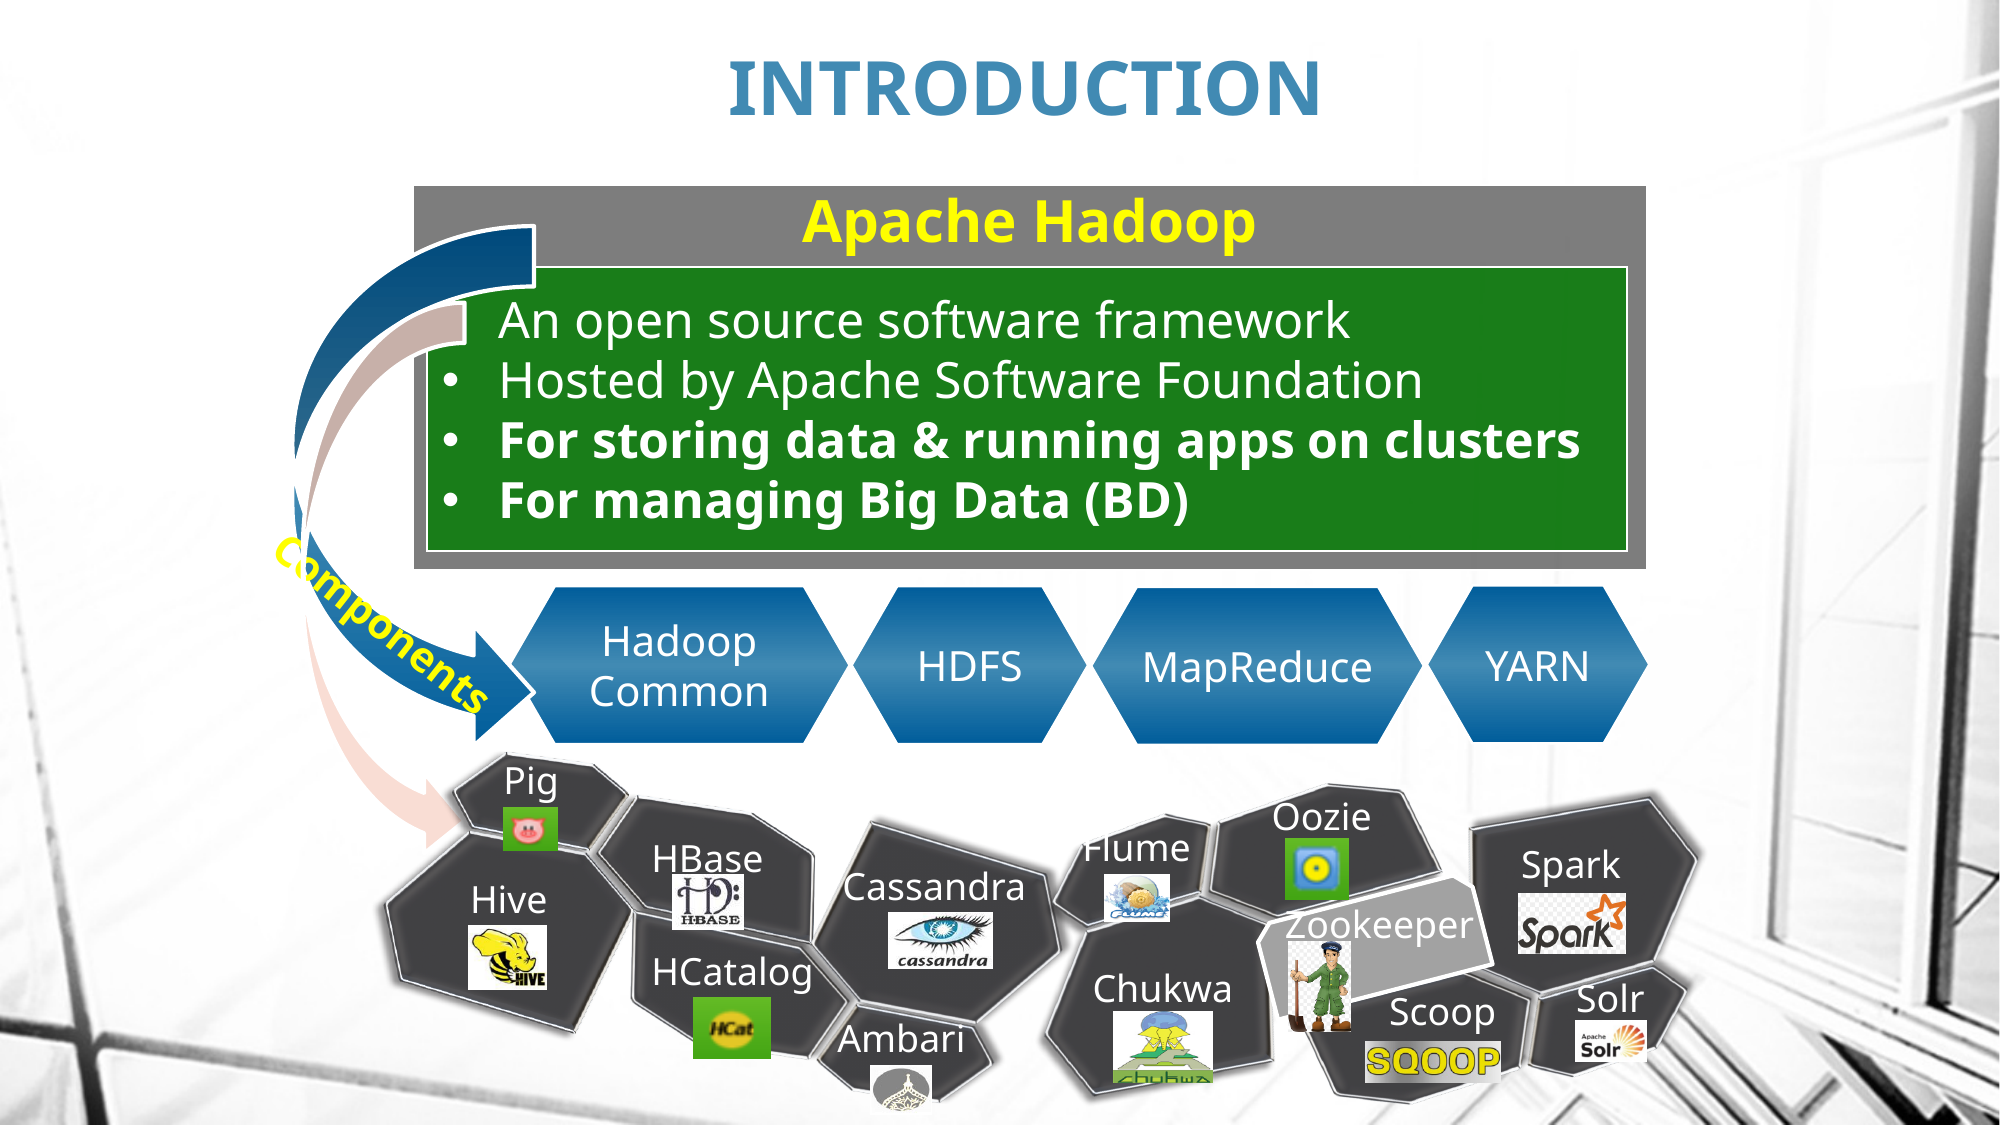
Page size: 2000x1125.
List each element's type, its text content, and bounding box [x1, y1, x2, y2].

text_box An open source software framework Hosted by Apache Software Foundation For storing data & running apps on clusters For managing Big Data (BD) [427, 266, 1627, 551]
text_box Apache Hadoop [412, 184, 1647, 570]
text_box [361, 739, 1748, 1117]
text_box YARN [1426, 585, 1650, 739]
text_box [473, 625, 535, 739]
text_box Hadoop Common [509, 586, 850, 739]
text_box MapReduce [1091, 586, 1424, 739]
picture [0, 0, 2000, 1125]
text_box [331, 624, 428, 701]
text_box [292, 226, 535, 518]
text_box HDFS [851, 586, 1089, 739]
text_box [433, 293, 1573, 349]
text_box [302, 302, 465, 784]
text_box Components [248, 506, 304, 601]
text_box Components [304, 524, 519, 739]
title INTRODUCTION [302, 0, 1750, 138]
